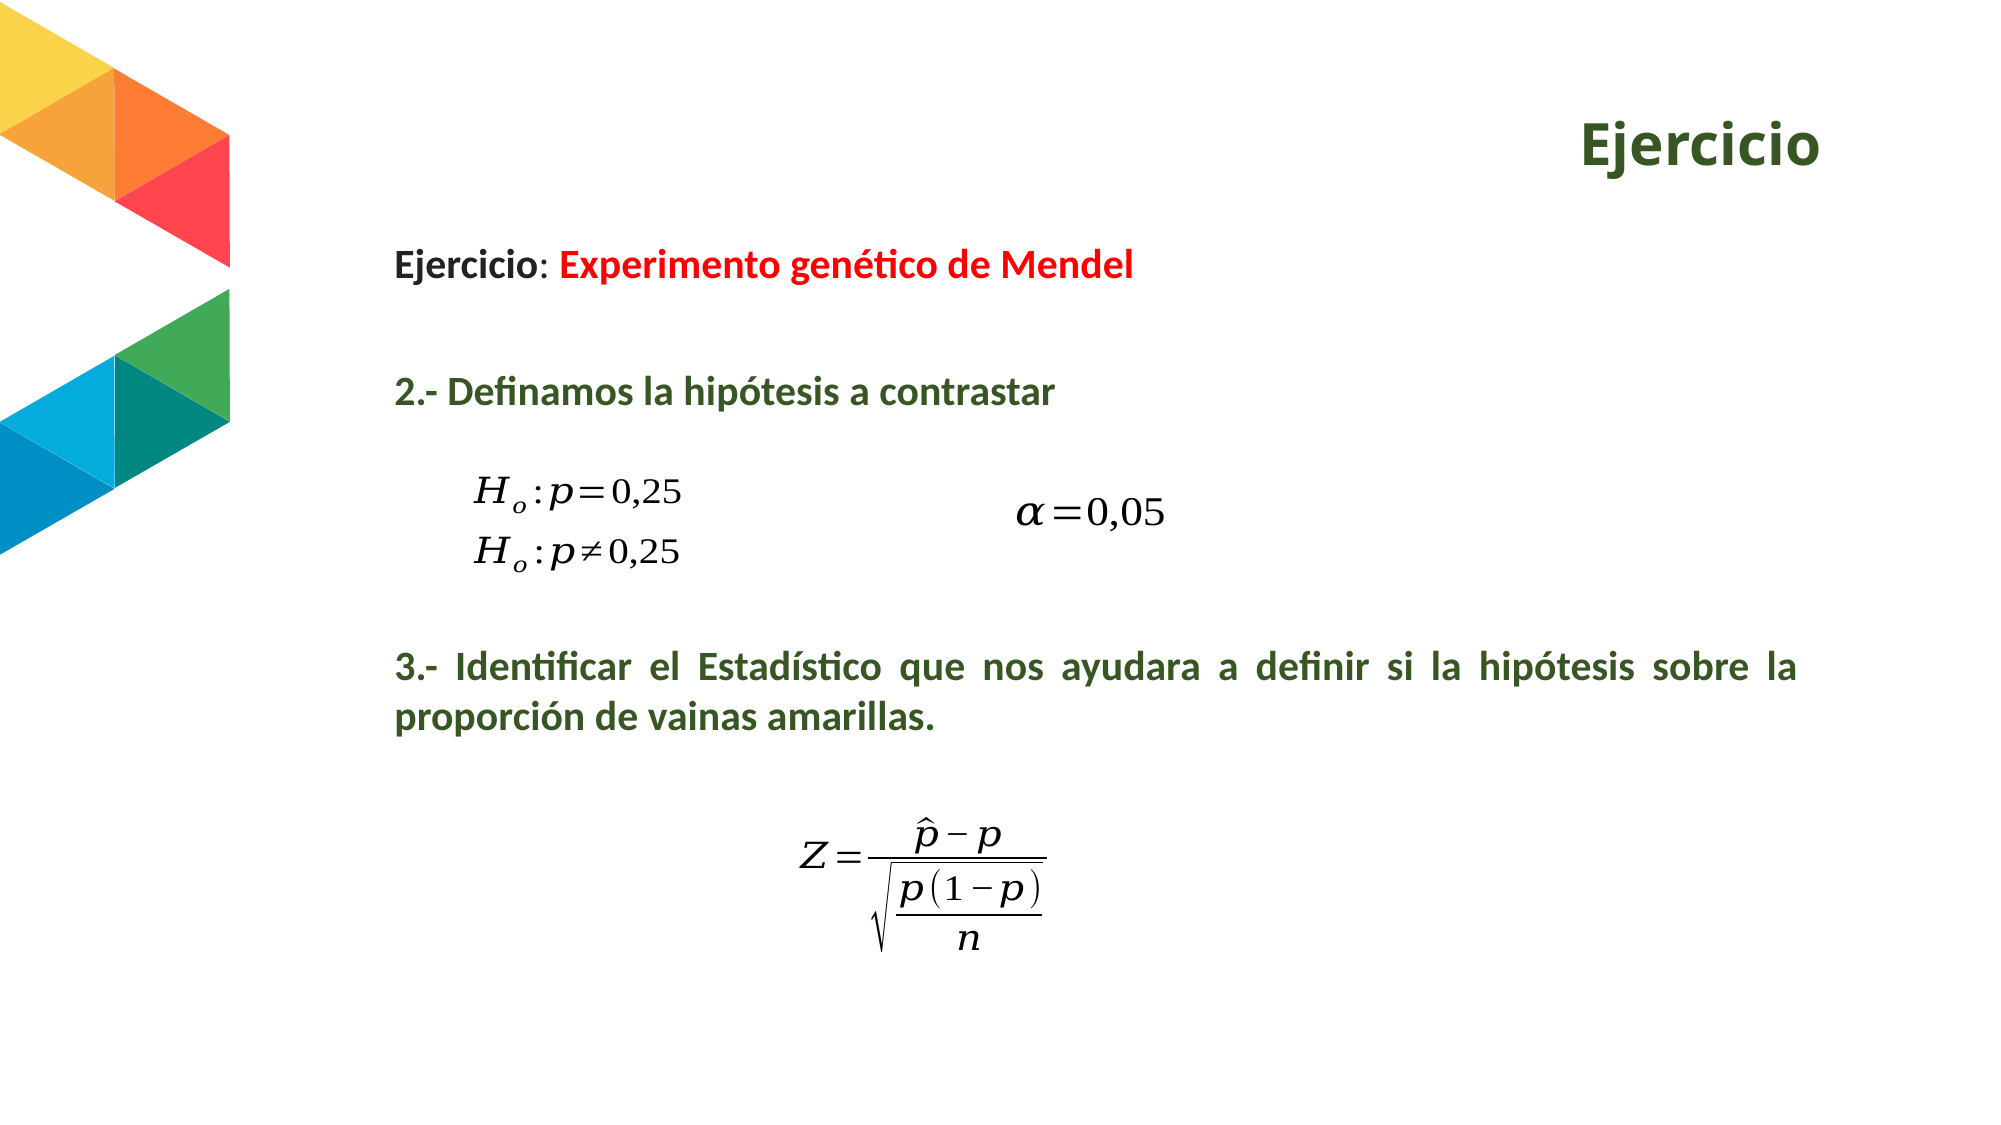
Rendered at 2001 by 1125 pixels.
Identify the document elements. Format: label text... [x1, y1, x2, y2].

text_box 3.- Identificar el Estadístico que nos ayudara a definir si la hipótesis sobre la proporción de vainas amarillas. [379, 631, 1813, 746]
text_box 2.- Definamos la hipótesis a contrastar [379, 356, 1813, 421]
text_box Ejercicio: Experimento genético de Mendel [379, 229, 1813, 294]
title Ejercicio [402, 108, 1836, 206]
